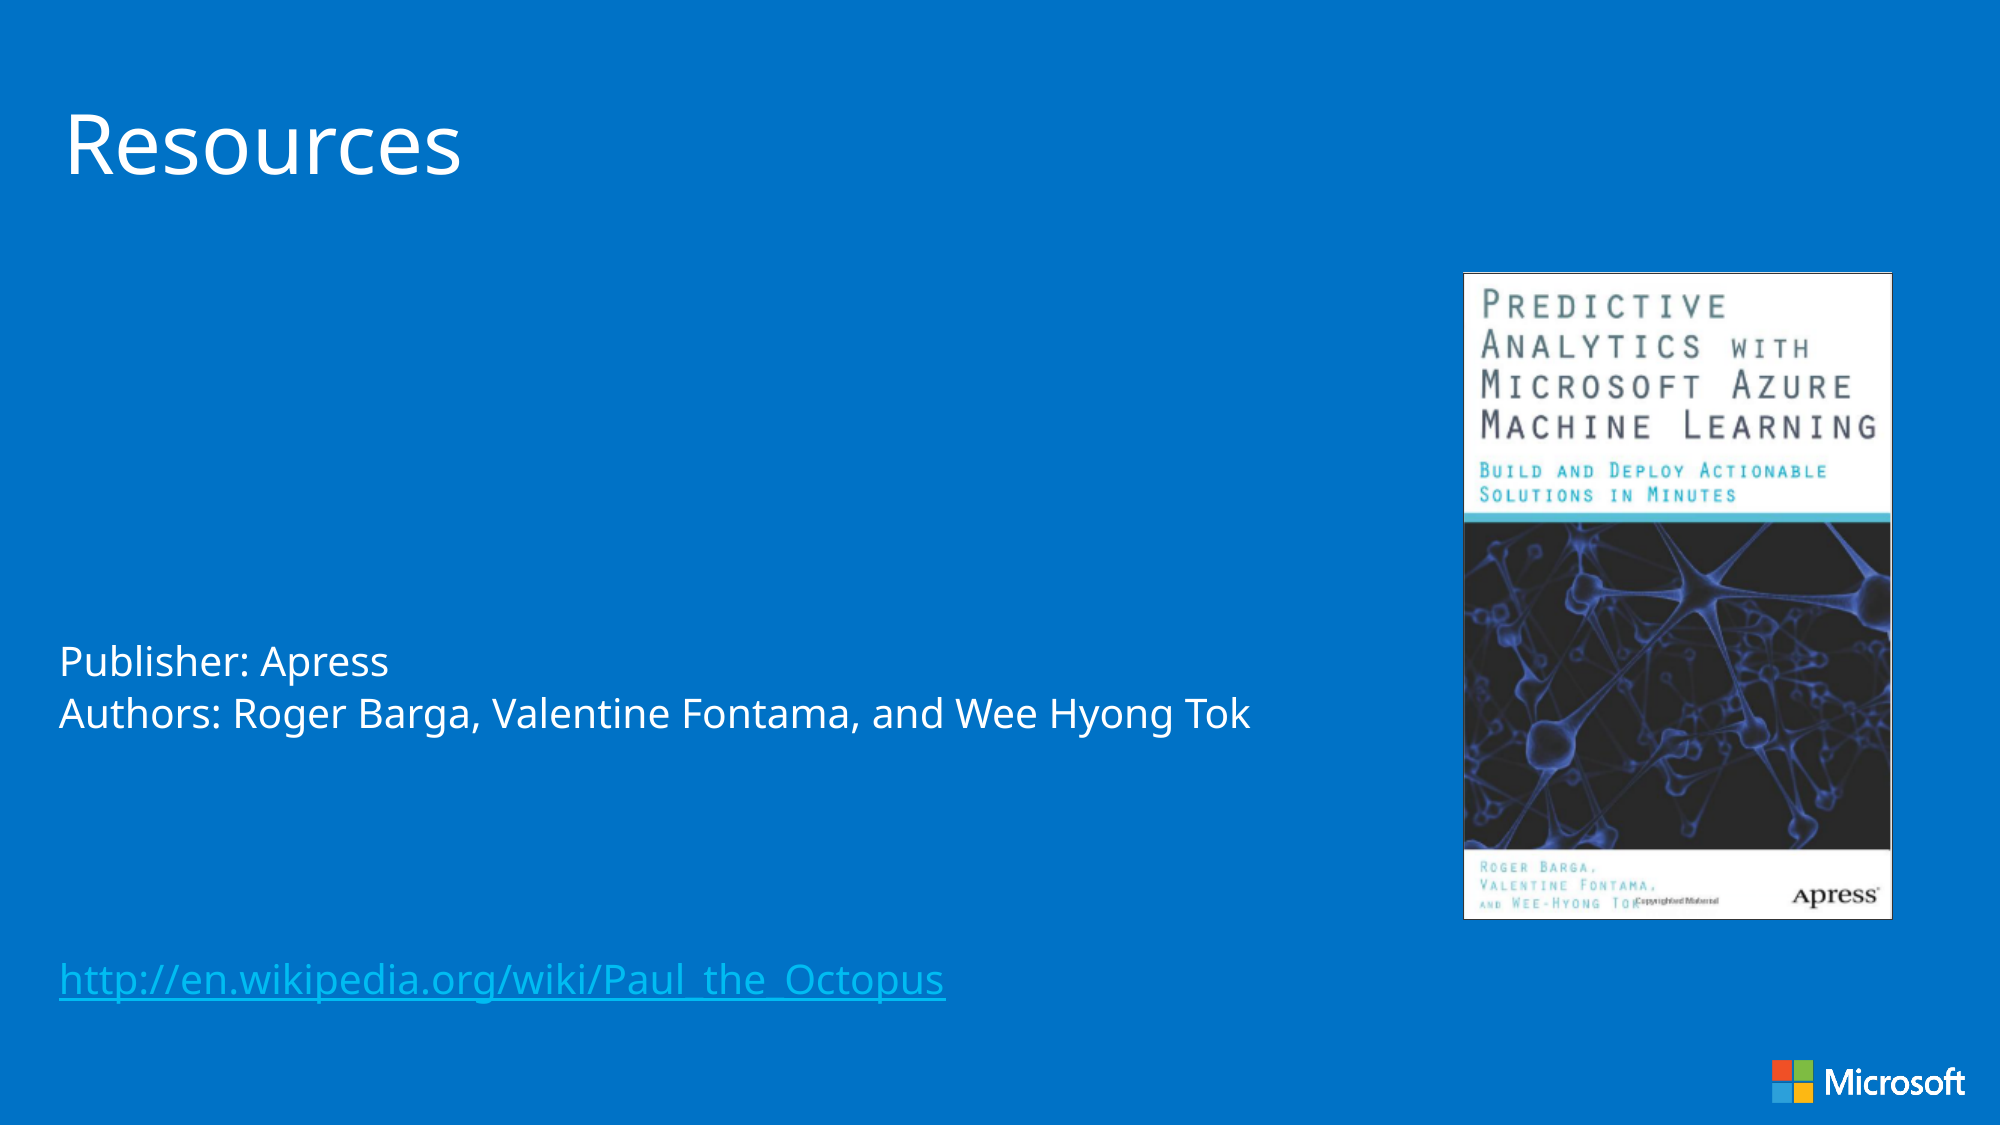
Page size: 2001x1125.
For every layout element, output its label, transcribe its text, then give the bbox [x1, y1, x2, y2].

list Book: “Predictive Analytics with Microsoft Azure Machine Learning: Build and Deploy Actionable Solutions in Minutes” Publisher: Apress Authors: Roger Barga, Valentine Fontama, and Wee Hyong Tok Paul the octopus  http://en.wikipedia.org/wiki/Paul_the_Octopus [44, 273, 1394, 1125]
picture [1462, 272, 1892, 920]
text_box Resources [33, 78, 744, 217]
picture [1772, 1060, 1965, 1103]
